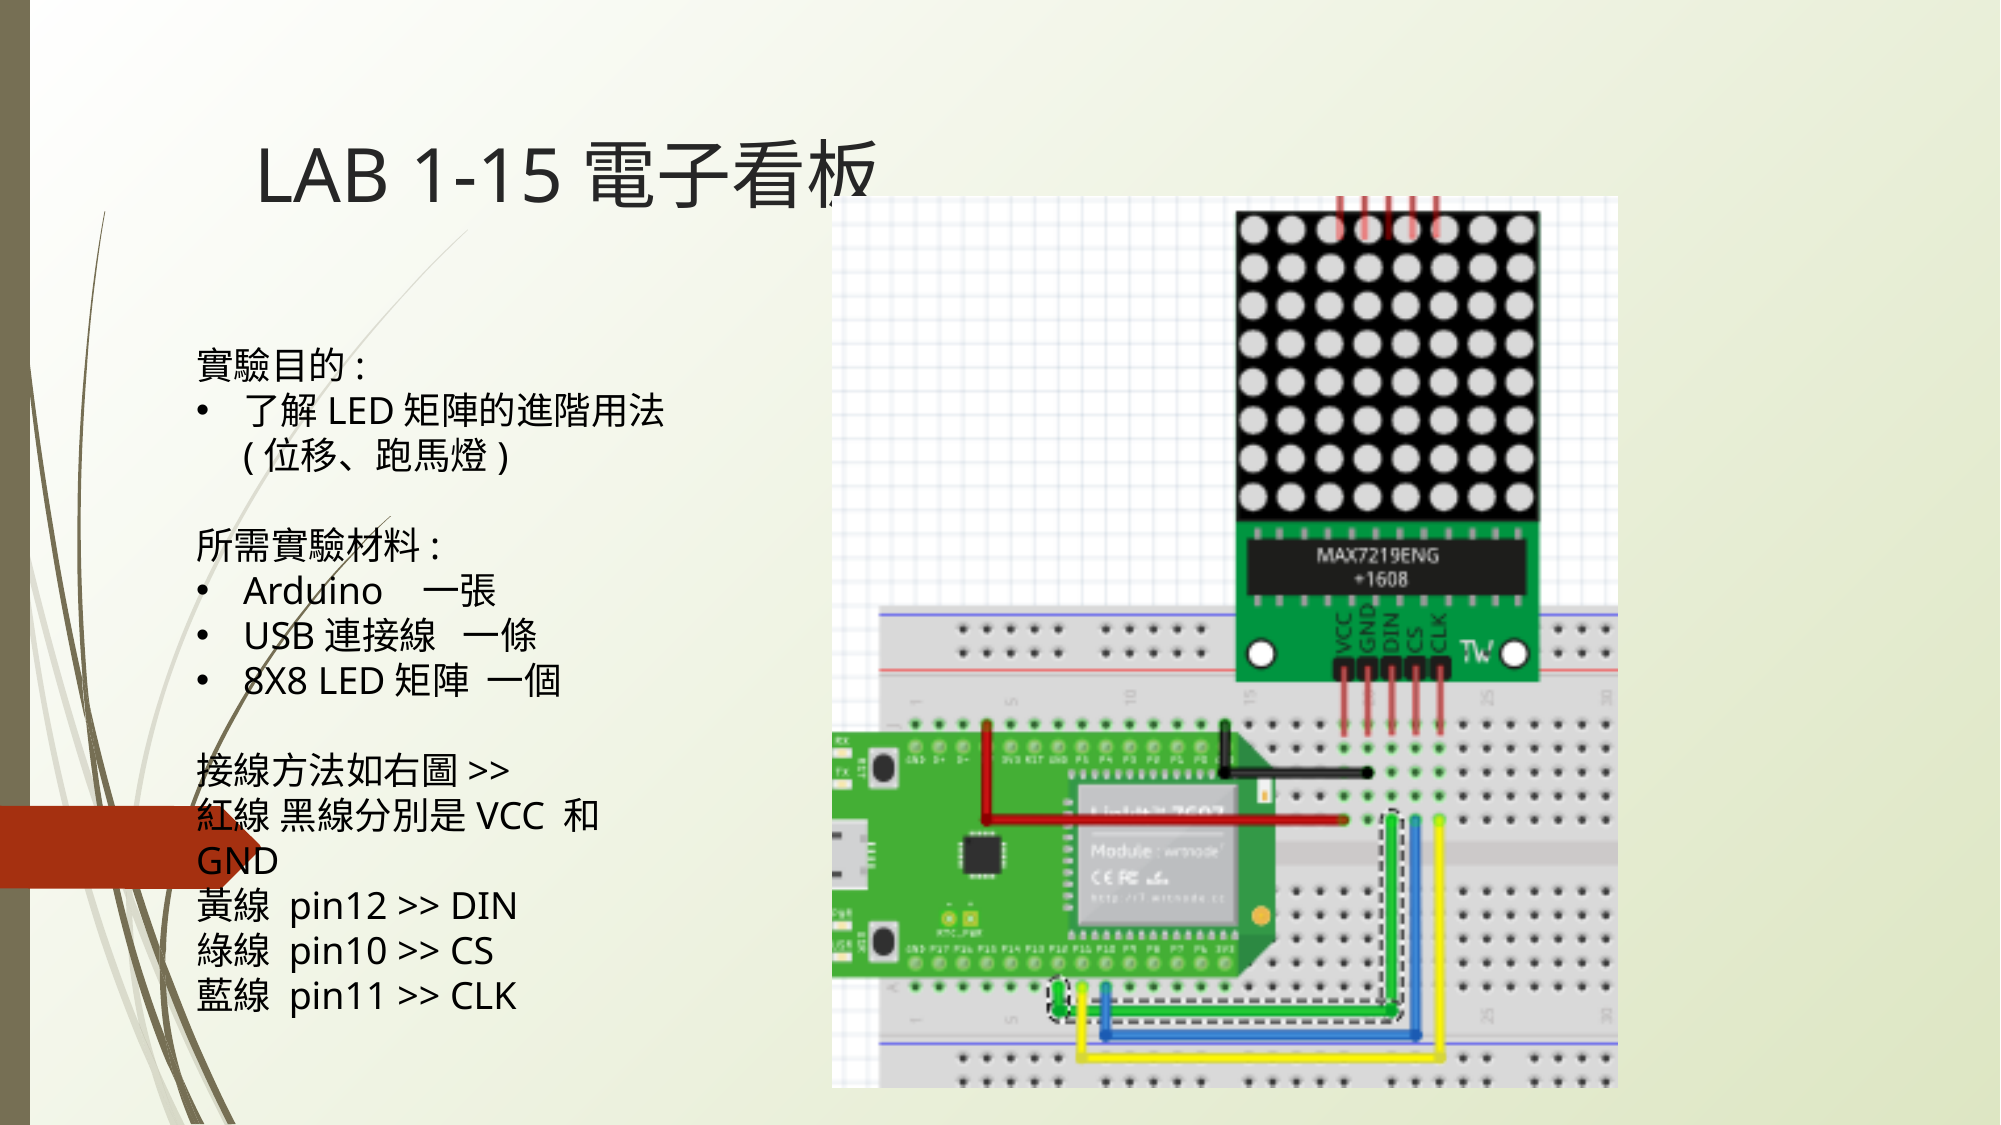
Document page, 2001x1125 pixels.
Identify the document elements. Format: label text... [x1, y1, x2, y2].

picture [424, 103, 1888, 1088]
title LAB 1-15電子看板 [239, 49, 1762, 225]
text_box 實驗目的: 了解LED矩陣的進階用法(位移、跑馬燈) 所需實驗材料: Arduino 一張 USB連接線 一條 8X8 LED矩陣 一個 接線方法如右圖>> 紅線 黑線分別是VCC 和GND 黃線 pin12 >> DIN 綠線 pin10 >> CS 藍線 pin11 >> CLK [181, 334, 701, 1025]
